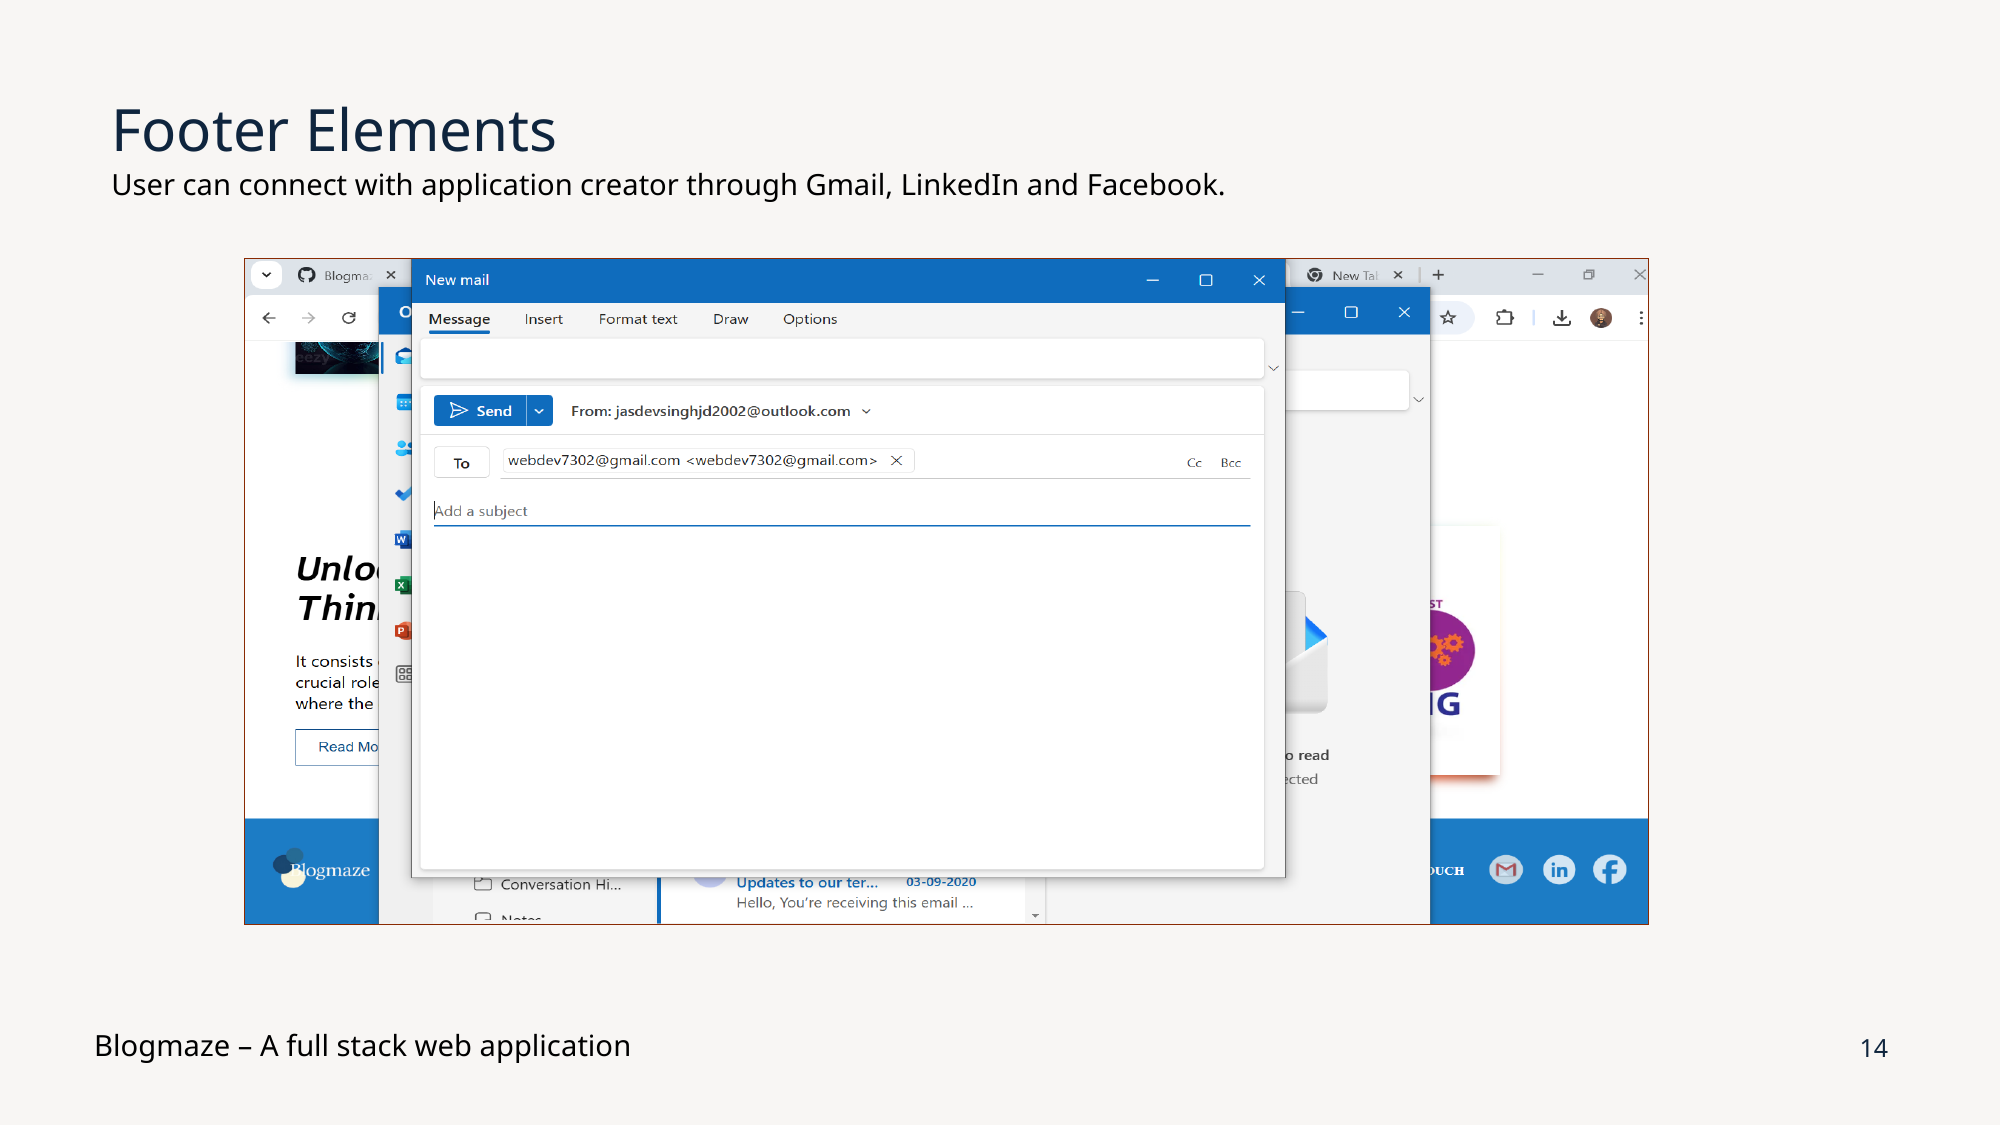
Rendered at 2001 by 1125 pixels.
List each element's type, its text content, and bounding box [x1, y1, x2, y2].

slide_number 14 [1836, 1020, 1912, 1080]
text_box User can connect with application creator through Gmail, LinkedIn and Facebook. [96, 159, 1569, 220]
text_box Blogmaze – A full stack web application [79, 1019, 755, 1080]
picture [244, 258, 1649, 925]
title Footer Elements [96, 83, 1822, 183]
